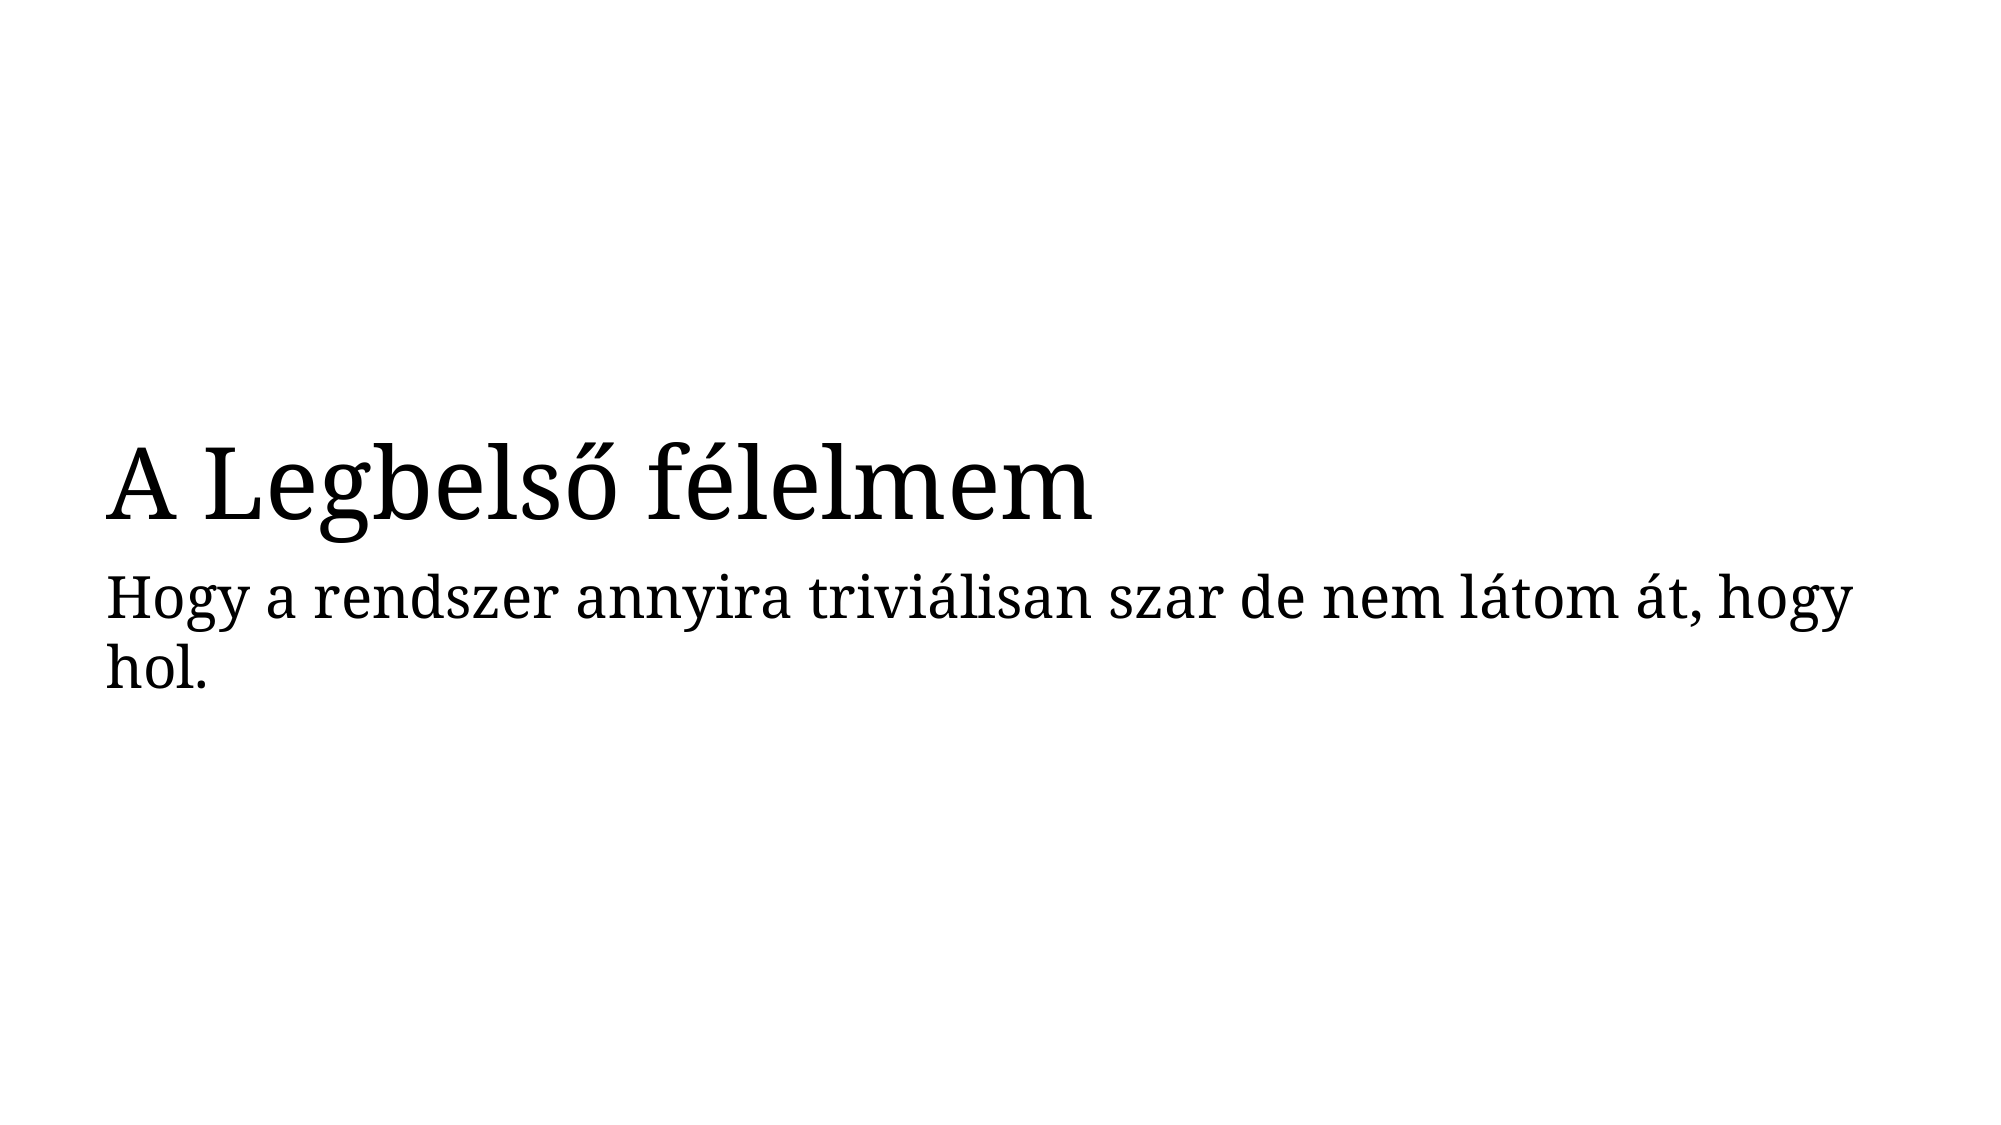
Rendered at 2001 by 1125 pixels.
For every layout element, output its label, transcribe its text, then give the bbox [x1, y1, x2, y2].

text_box A Legbelső félelmem Hogy a rendszer annyira triviálisan szar de nem látom át, hogy hol. [88, 407, 1892, 563]
